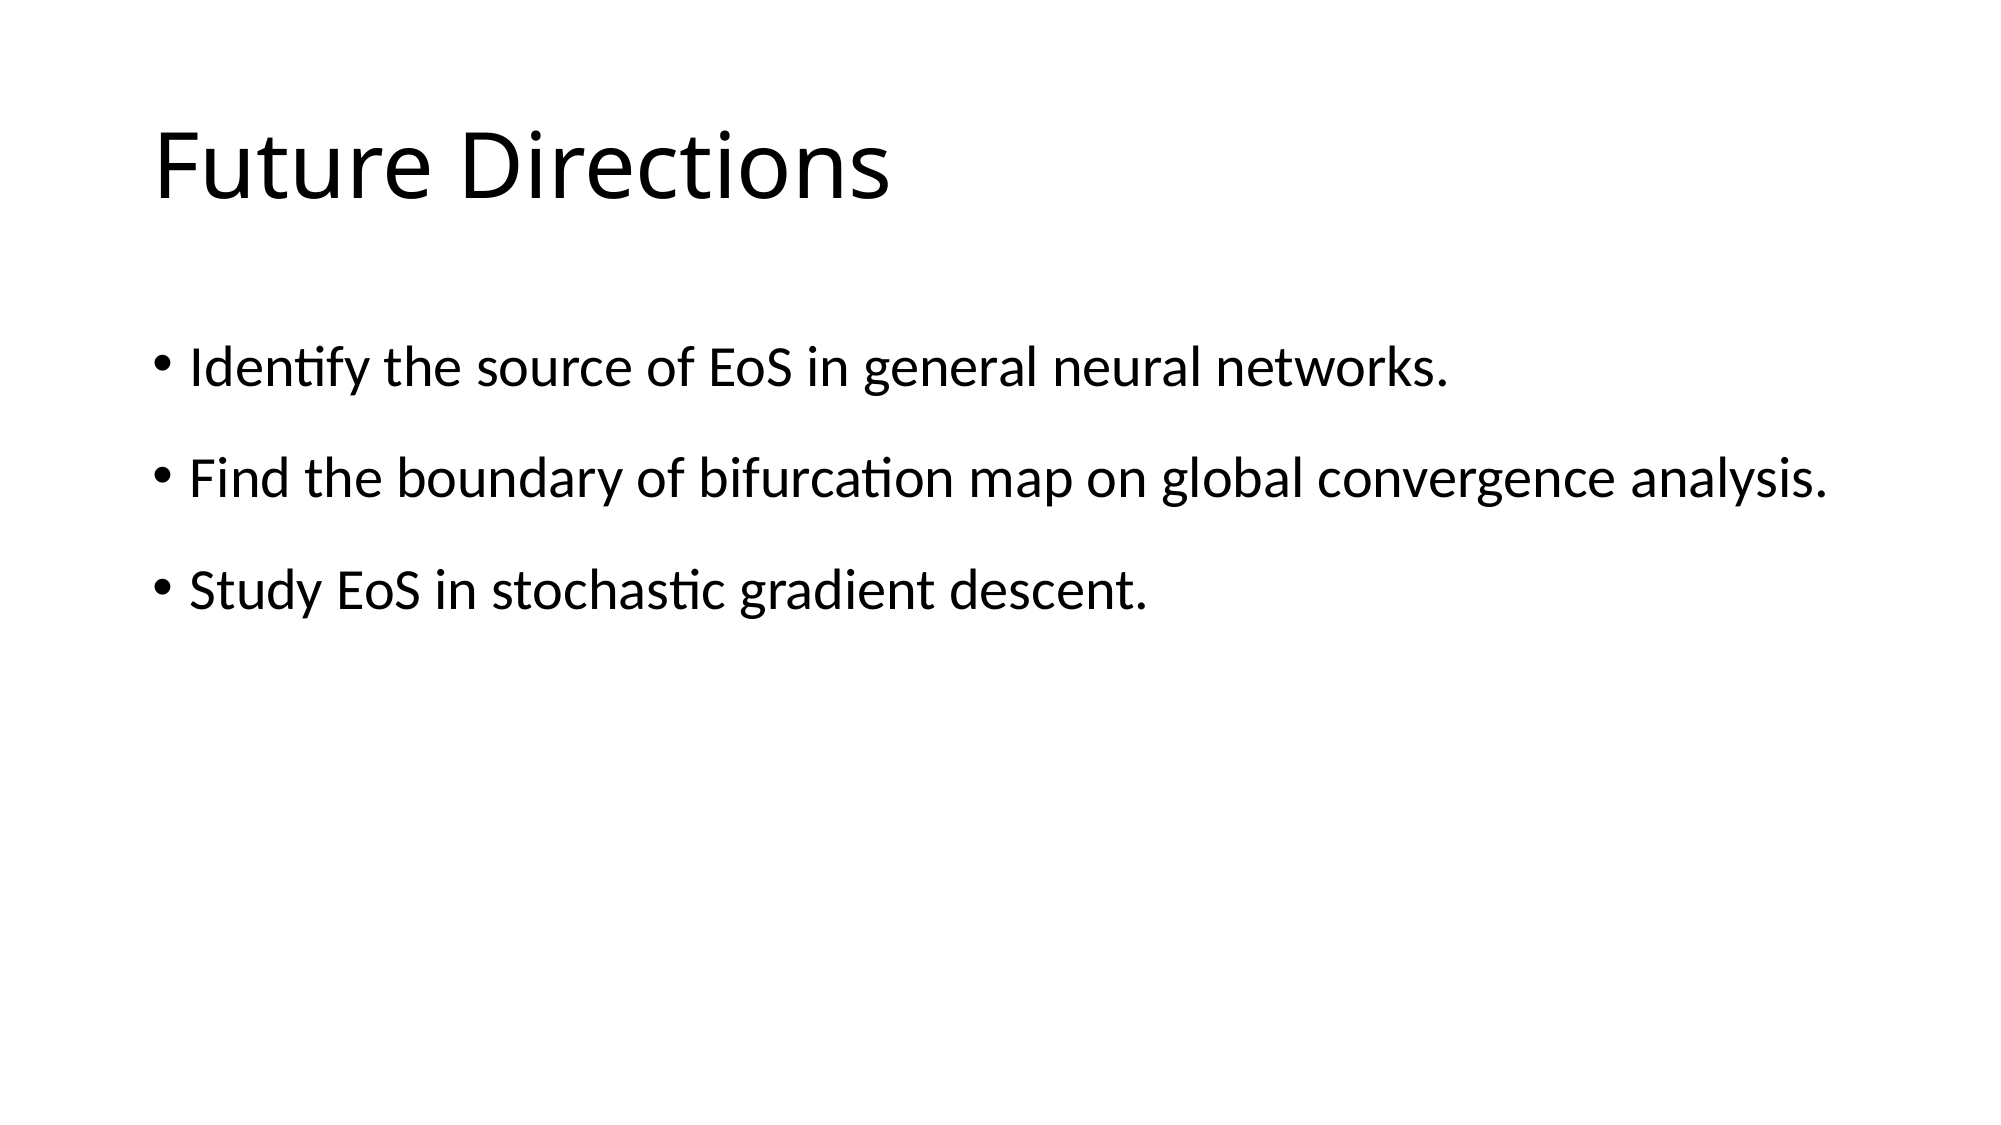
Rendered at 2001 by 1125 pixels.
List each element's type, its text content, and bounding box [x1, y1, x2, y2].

list Identify the source of EoS in general neural networks. Find the boundary of bifurcation map on global convergence analysis. Study EoS in stochastic gradient descent. [137, 299, 1863, 1014]
title Future Directions [137, 59, 1863, 278]
